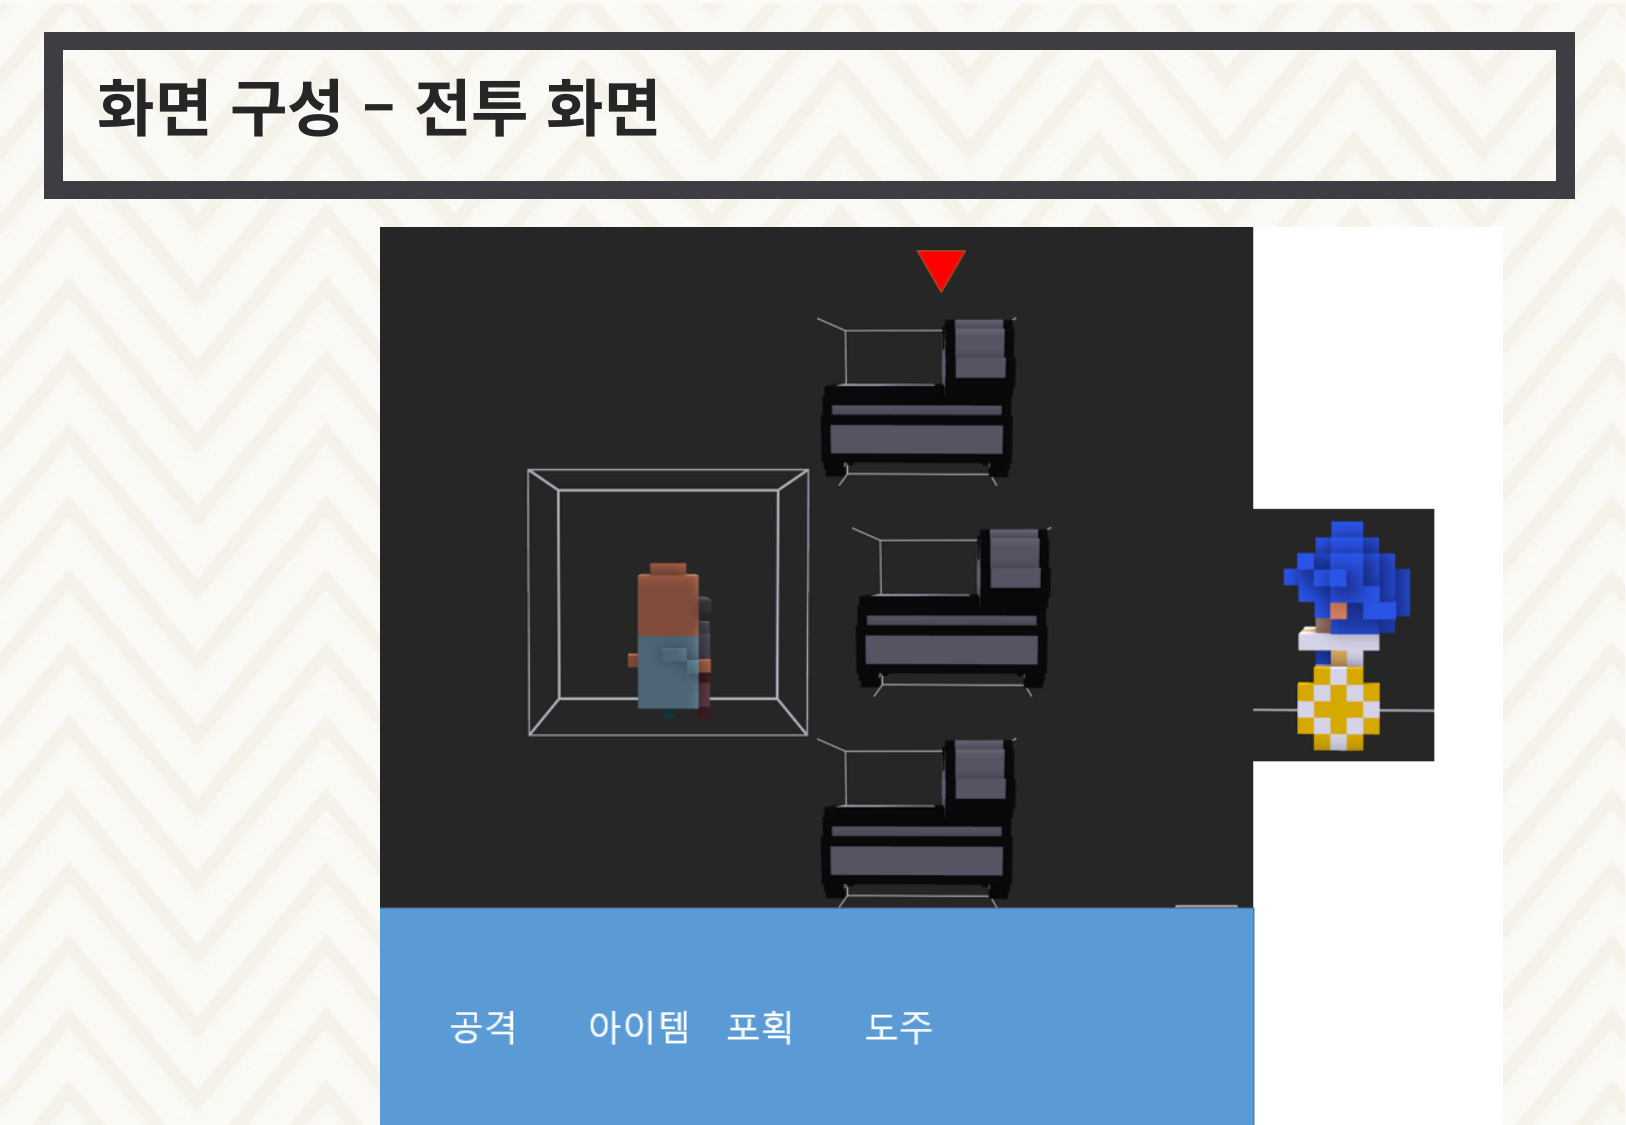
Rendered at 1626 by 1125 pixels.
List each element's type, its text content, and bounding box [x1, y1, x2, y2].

picture [0, 0, 1626, 1125]
list 화면 구성 – 전투 화면 [82, 69, 1503, 156]
